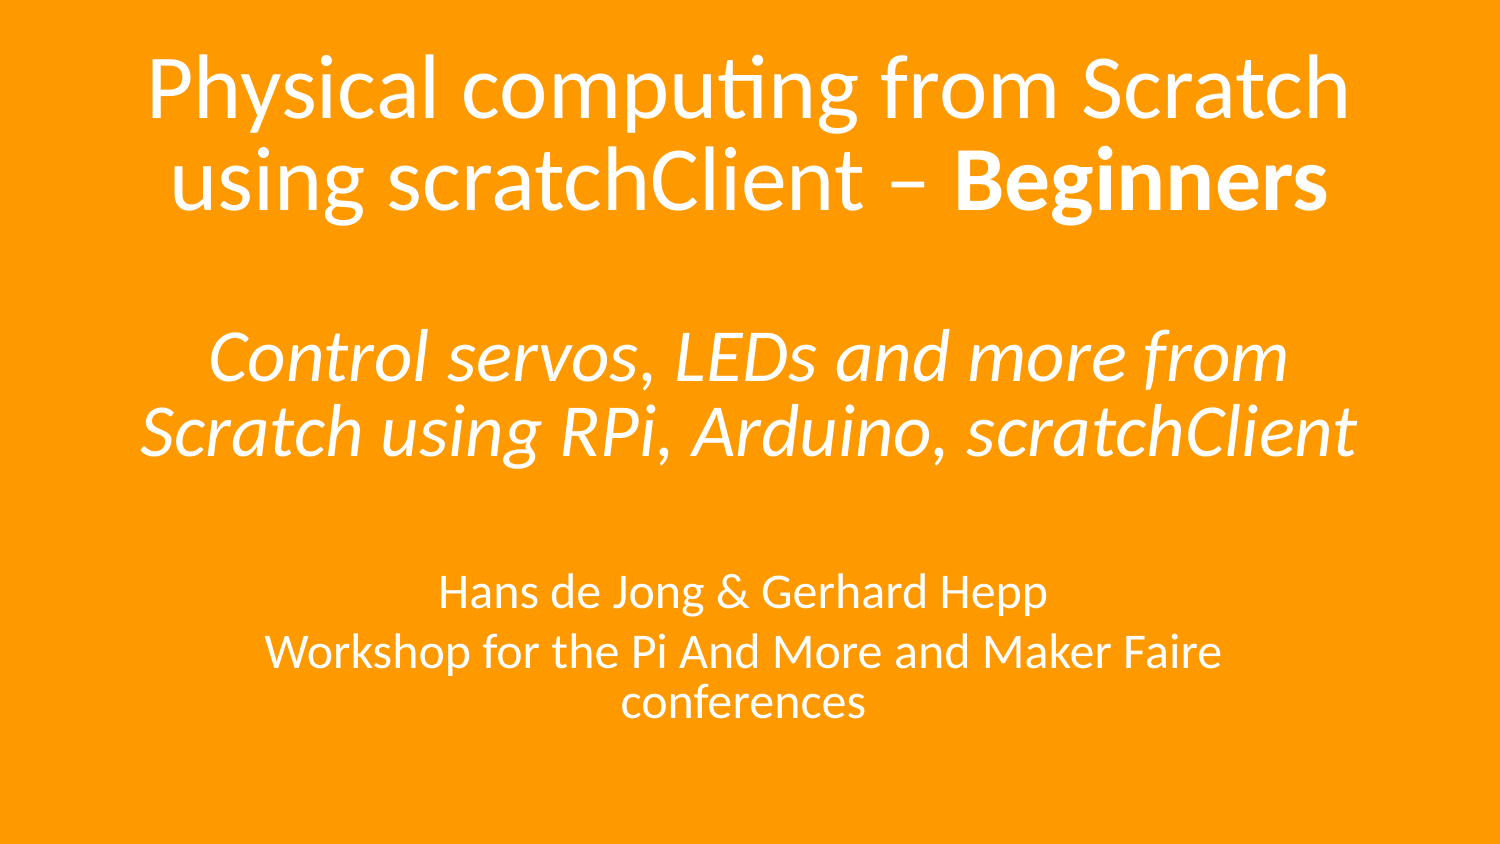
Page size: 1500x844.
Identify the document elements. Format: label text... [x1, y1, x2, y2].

subtitle Hans de Jong & Gerhard Hepp Workshop for the Pi And More and Maker Faire conferences [218, 563, 1269, 780]
title Physical computing from Scratch using scratchClient – Beginners Control servos, LEDs and more from Scratch using RPi, Arduino, scratchClient [112, 8, 1388, 517]
